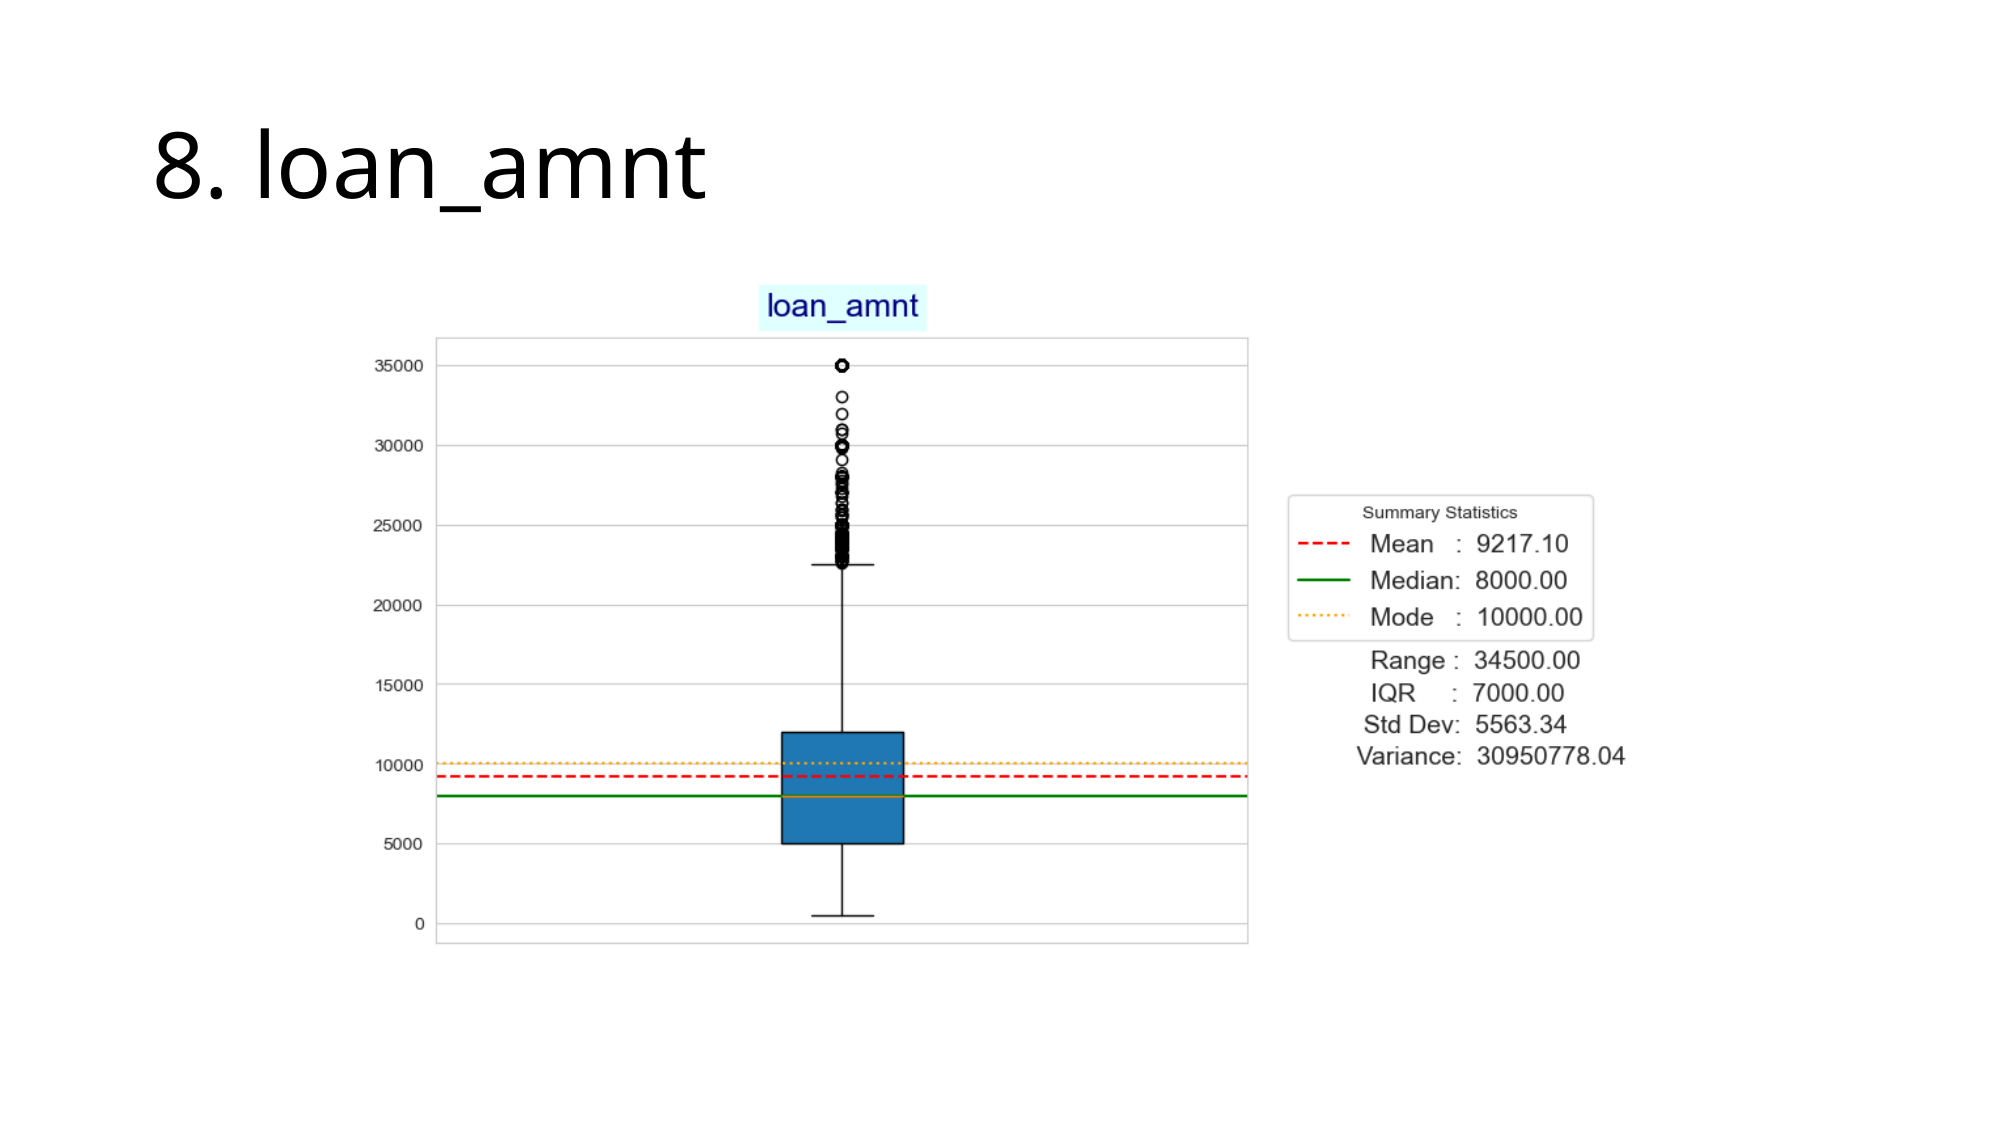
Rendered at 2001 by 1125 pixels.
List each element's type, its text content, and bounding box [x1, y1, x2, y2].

picture [359, 279, 1641, 956]
title 8. loan_amnt [137, 59, 1206, 278]
